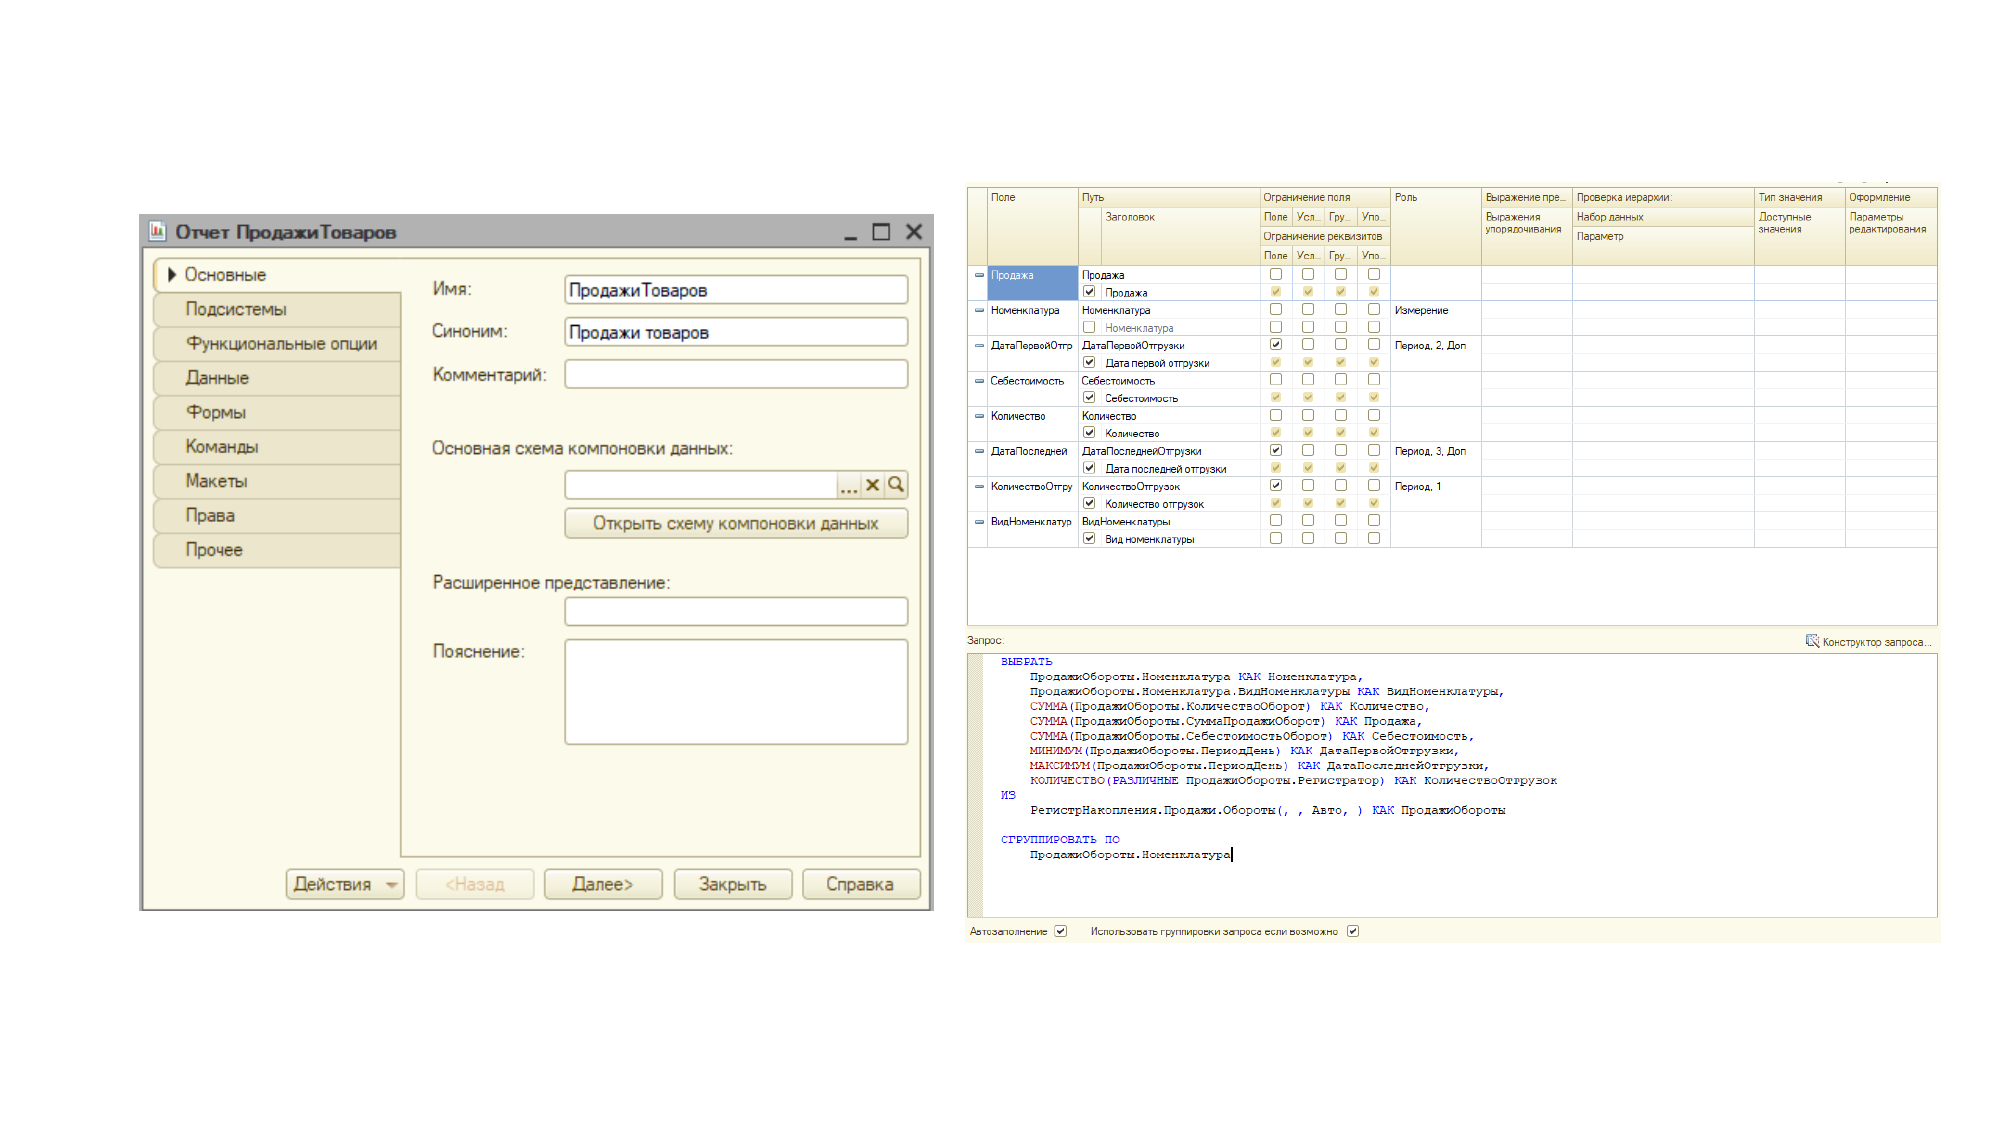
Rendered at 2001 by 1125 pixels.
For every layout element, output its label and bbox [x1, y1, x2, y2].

picture [139, 213, 934, 911]
picture [965, 182, 1941, 943]
